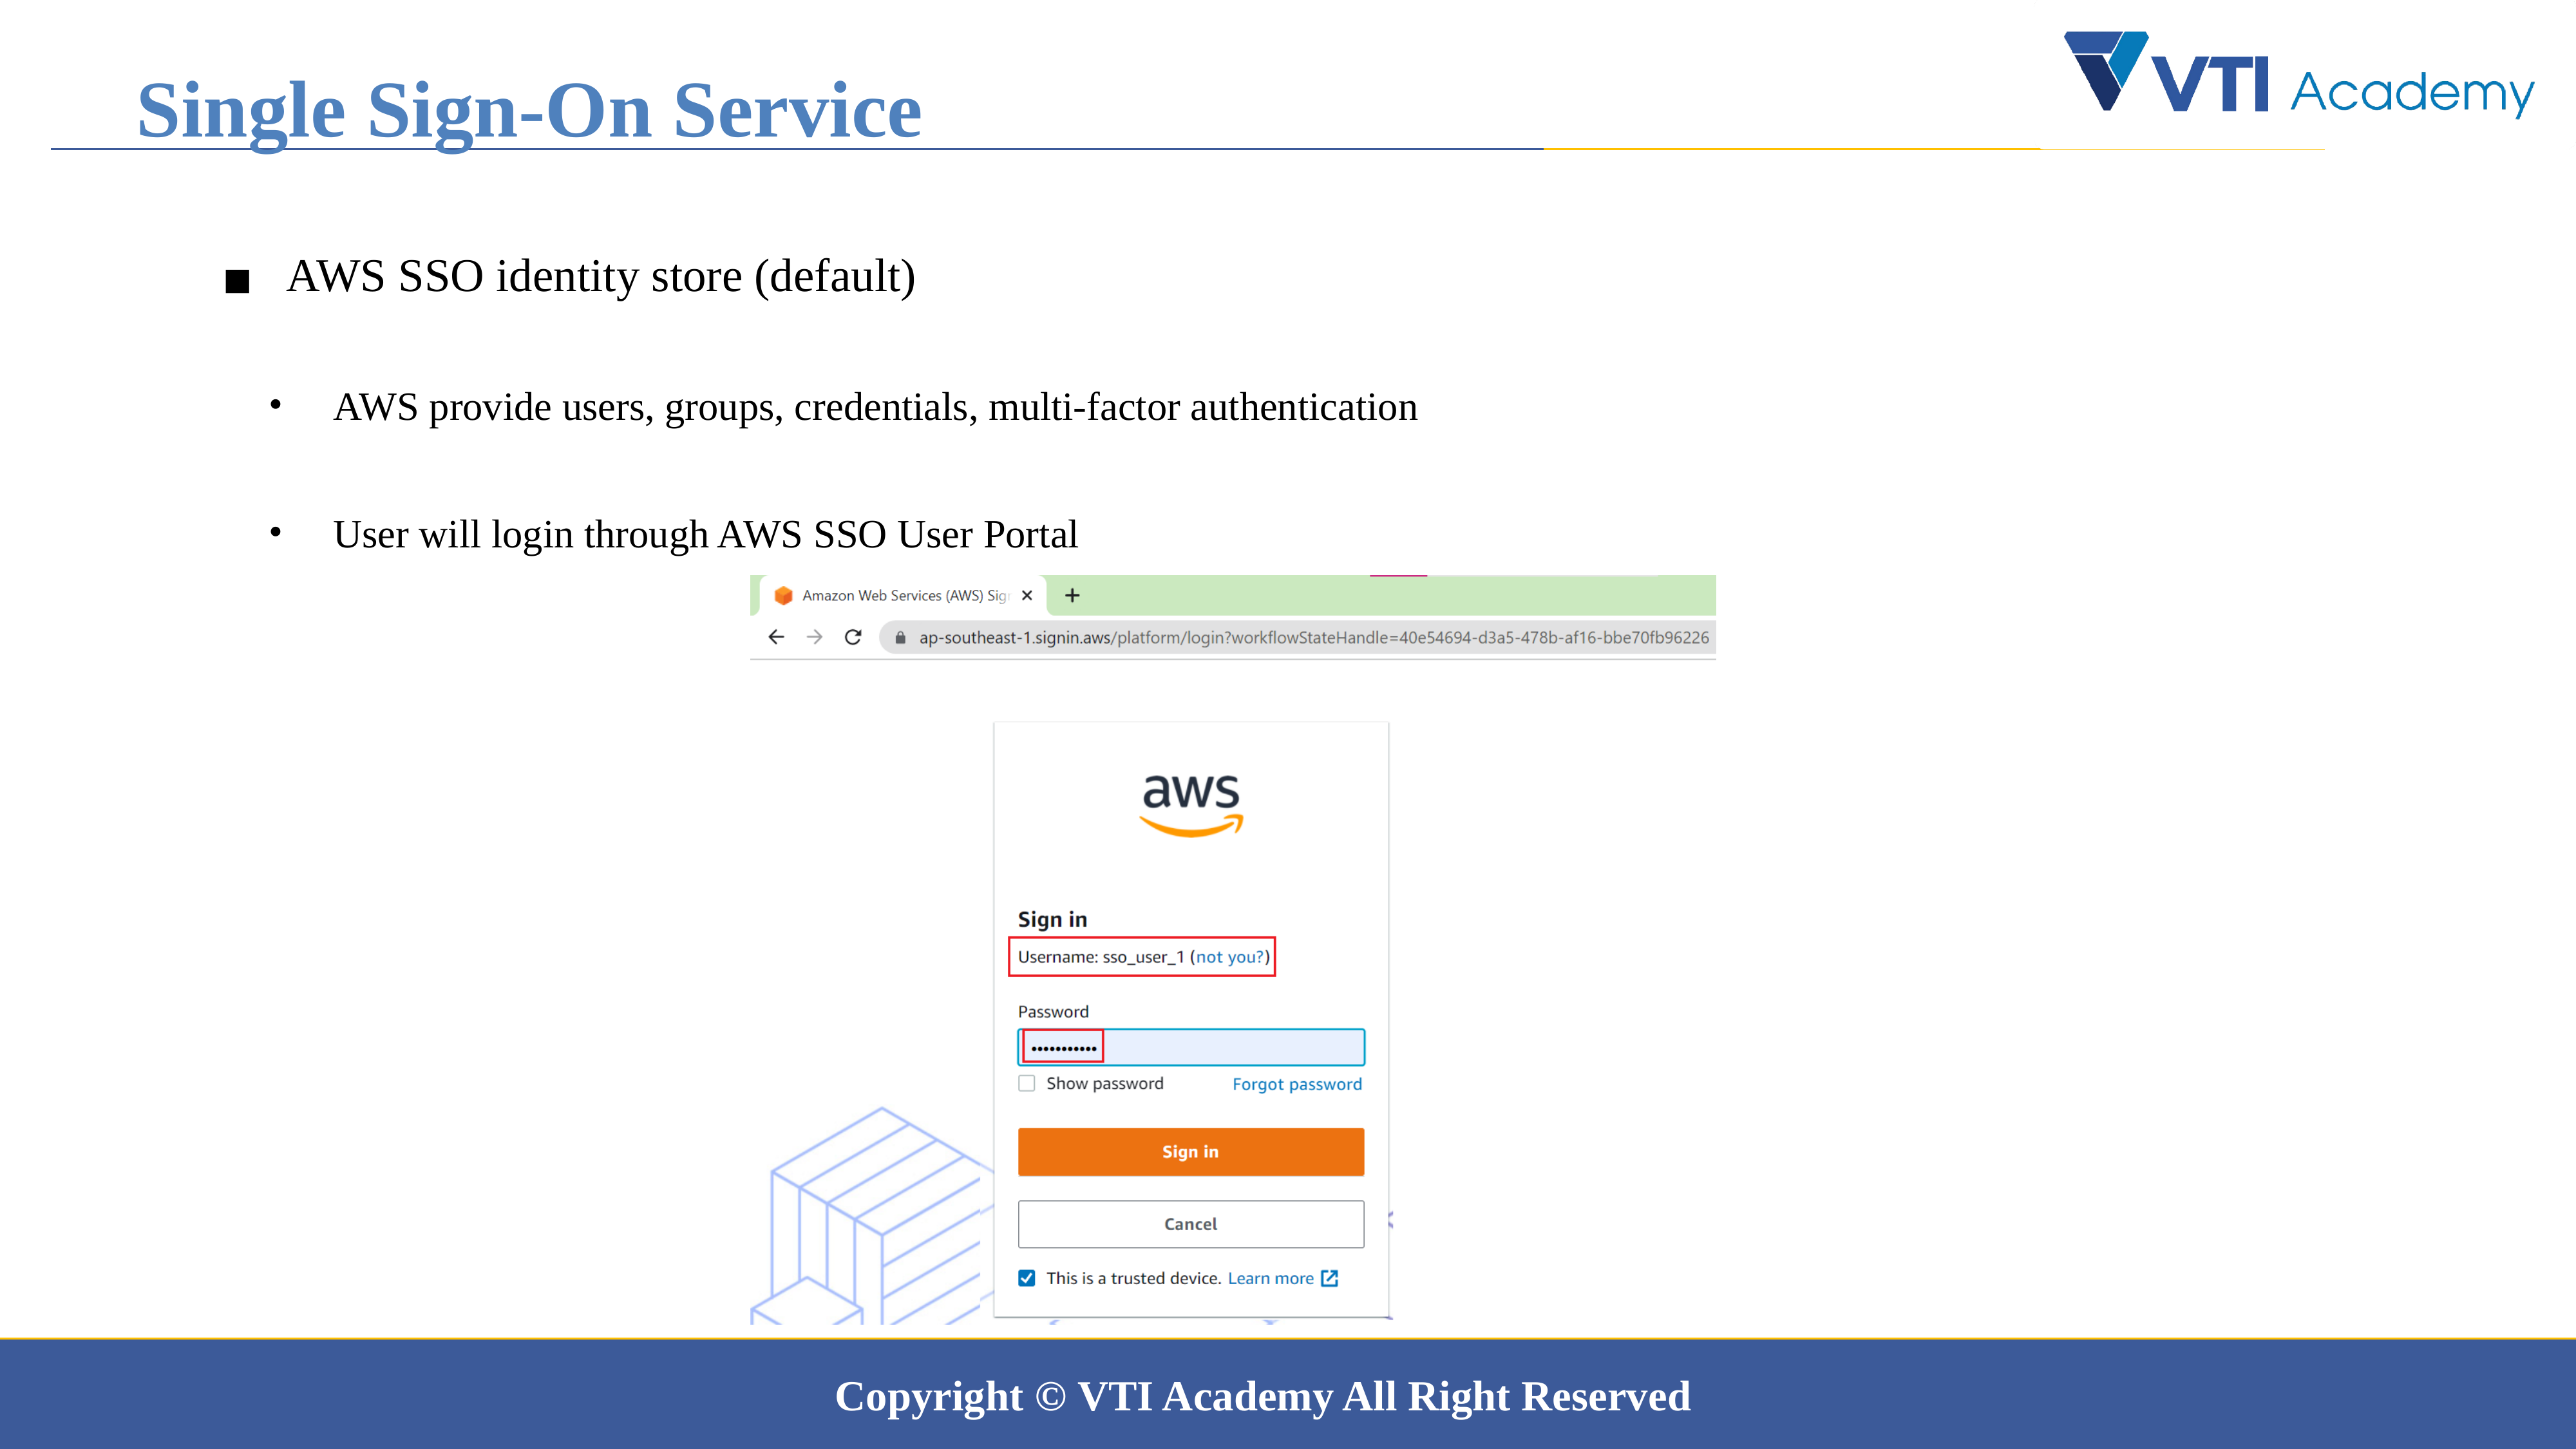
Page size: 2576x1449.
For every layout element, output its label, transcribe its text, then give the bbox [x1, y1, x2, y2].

picture [2034, 0, 2576, 149]
text_box AWS SSO identity store (default) AWS provide users, groups, credentials, multi-factor authentication User will login through AWS SSO User Portal [118, 240, 1776, 629]
text_box Single Sign-On Service [126, 60, 1116, 149]
picture [750, 575, 1716, 1325]
